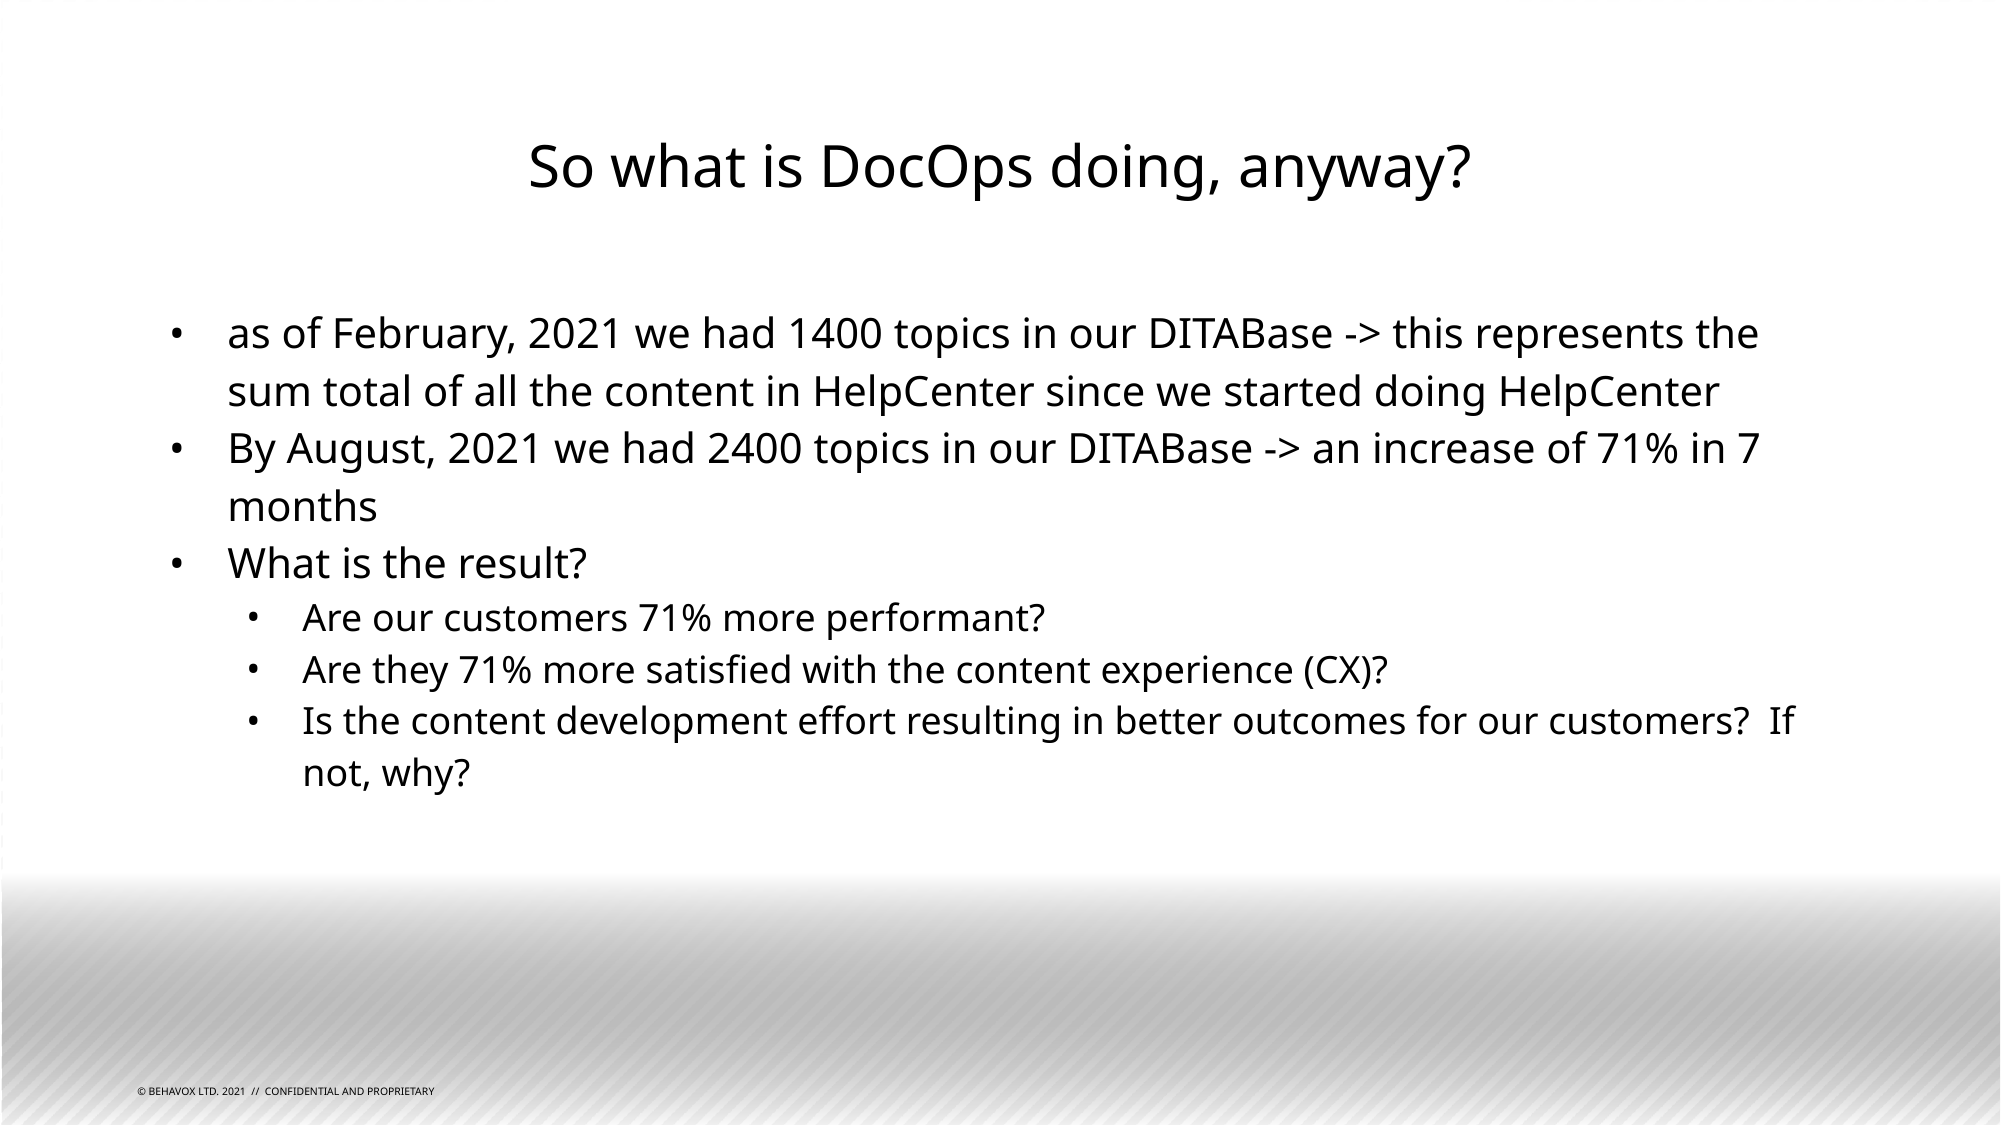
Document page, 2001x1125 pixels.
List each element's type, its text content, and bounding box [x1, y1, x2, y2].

list as of February, 2021 we had 1400 topics in our DITABase -> this represents the sum total of all the content in HelpCenter since we started doing HelpCenter By August, 2021 we had 2400 topics in our DITABase -> an increase of 71% in 7 months What is the result? Are our customers 71% more performant? Are they 71% more satisfied with the content experience (CX)? Is the content development effort resulting in better outcomes for our customers? If not, why? [137, 299, 1863, 1014]
title So what is DocOps doing, anyway? [137, 59, 1863, 278]
